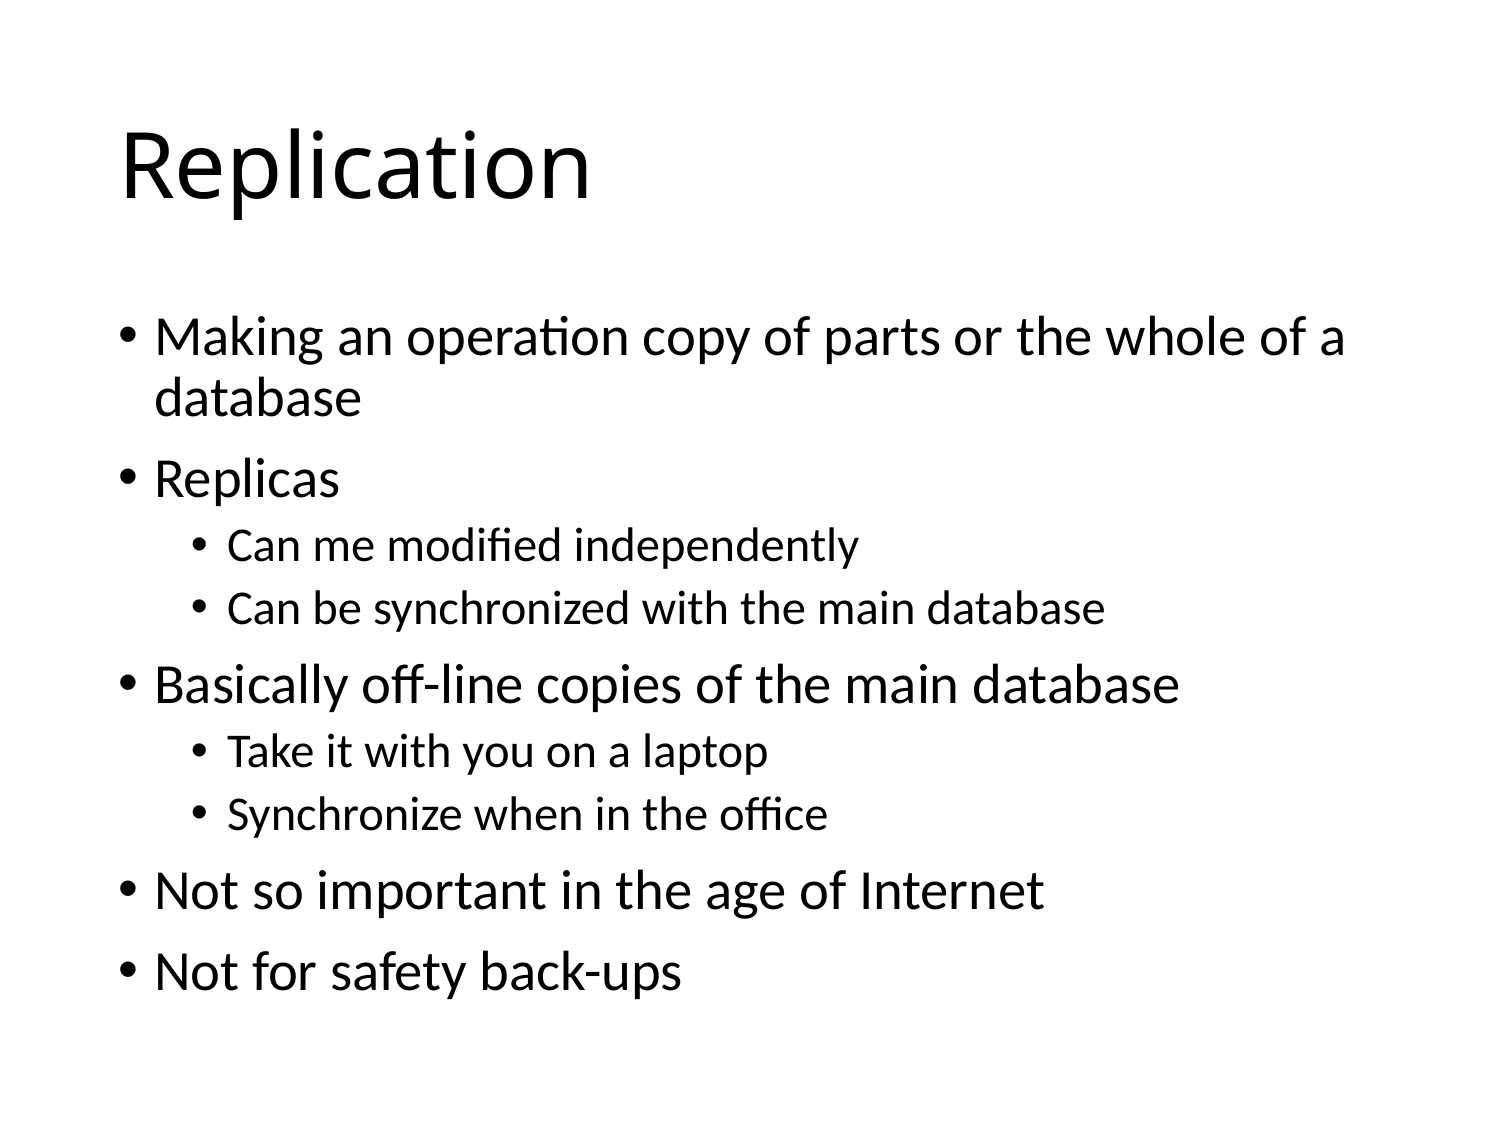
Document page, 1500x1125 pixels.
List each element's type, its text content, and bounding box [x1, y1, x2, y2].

list Making an operation copy of parts or the whole of a database Replicas Can me modified independently Can be synchronized with the main database Basically off-line copies of the main database Take it with you on a laptop Synchronize when in the office Not so important in the age of Internet Not for safety back-ups [103, 299, 1397, 1014]
title Replication [103, 59, 1397, 278]
